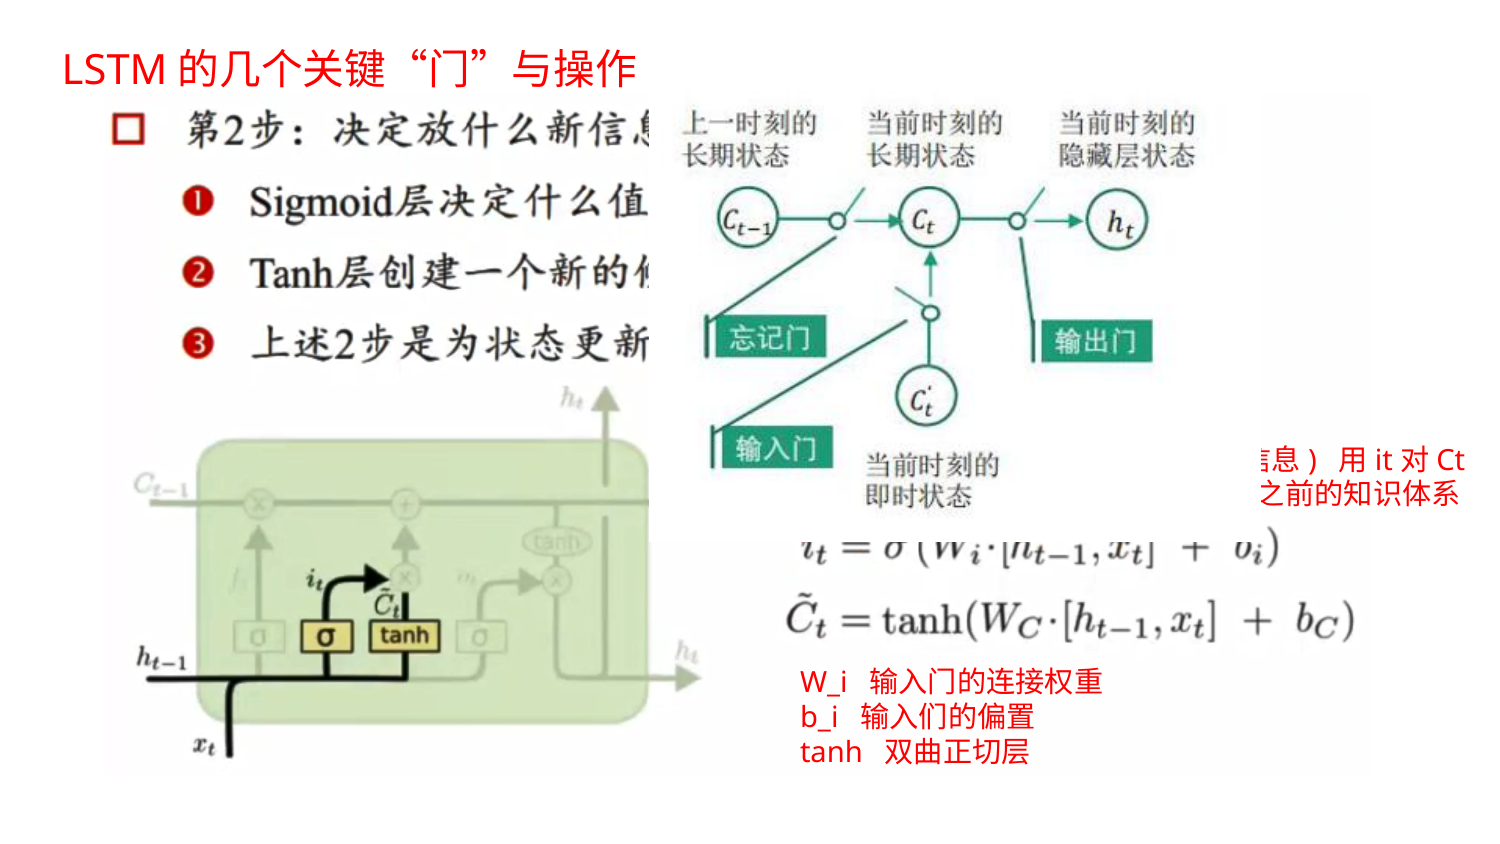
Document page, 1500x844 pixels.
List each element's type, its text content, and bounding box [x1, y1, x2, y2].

picture [105, 80, 1370, 777]
text_box LSTM的几个关键“门”与操作 [46, 35, 1360, 100]
text_box (产生一个概率值，以多少值去更新信息) 用it对Ct做过滤，哪一部分知识能够补充到我之前的知识体系中 [1374, 433, 1500, 554]
